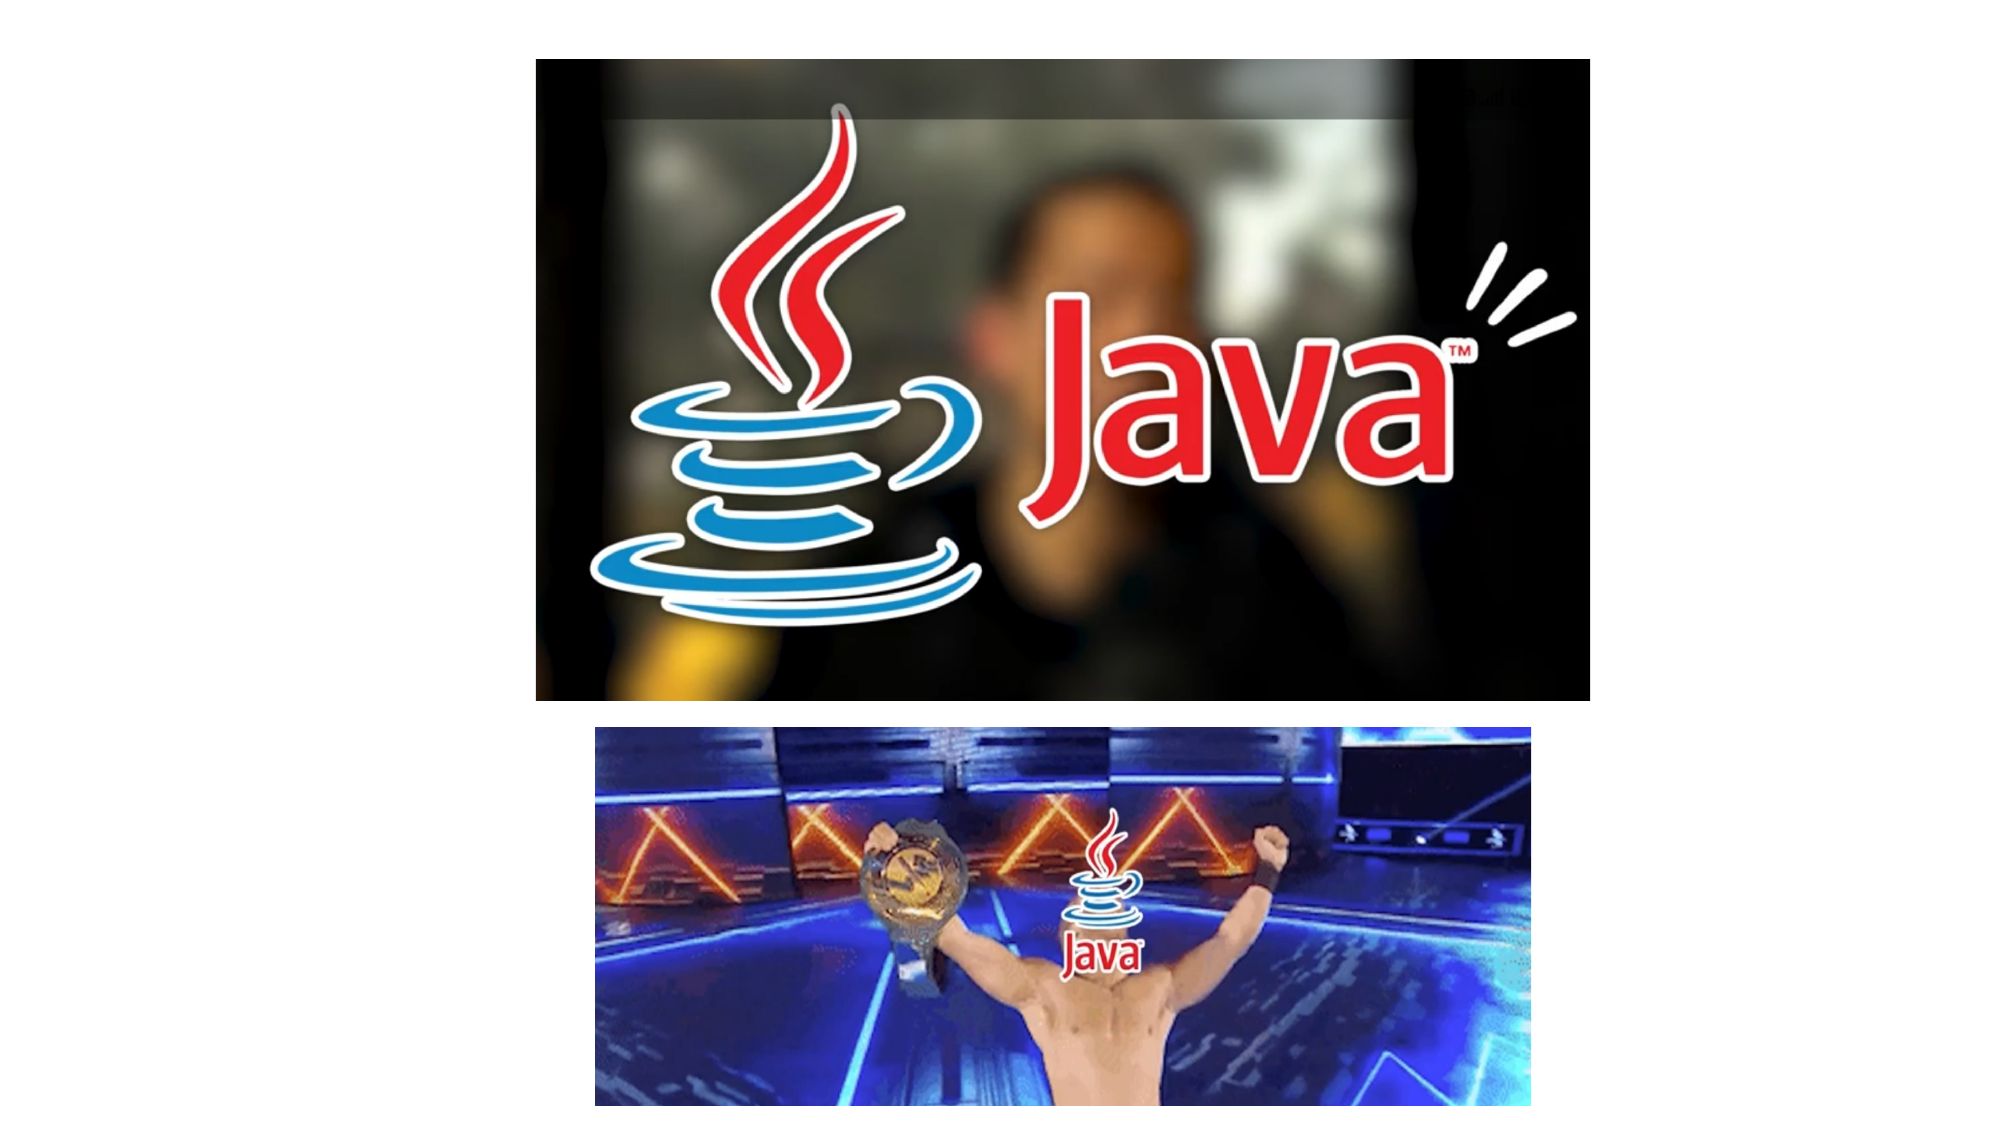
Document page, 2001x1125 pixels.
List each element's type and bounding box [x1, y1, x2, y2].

list [535, 59, 1591, 702]
picture [594, 726, 1532, 1106]
